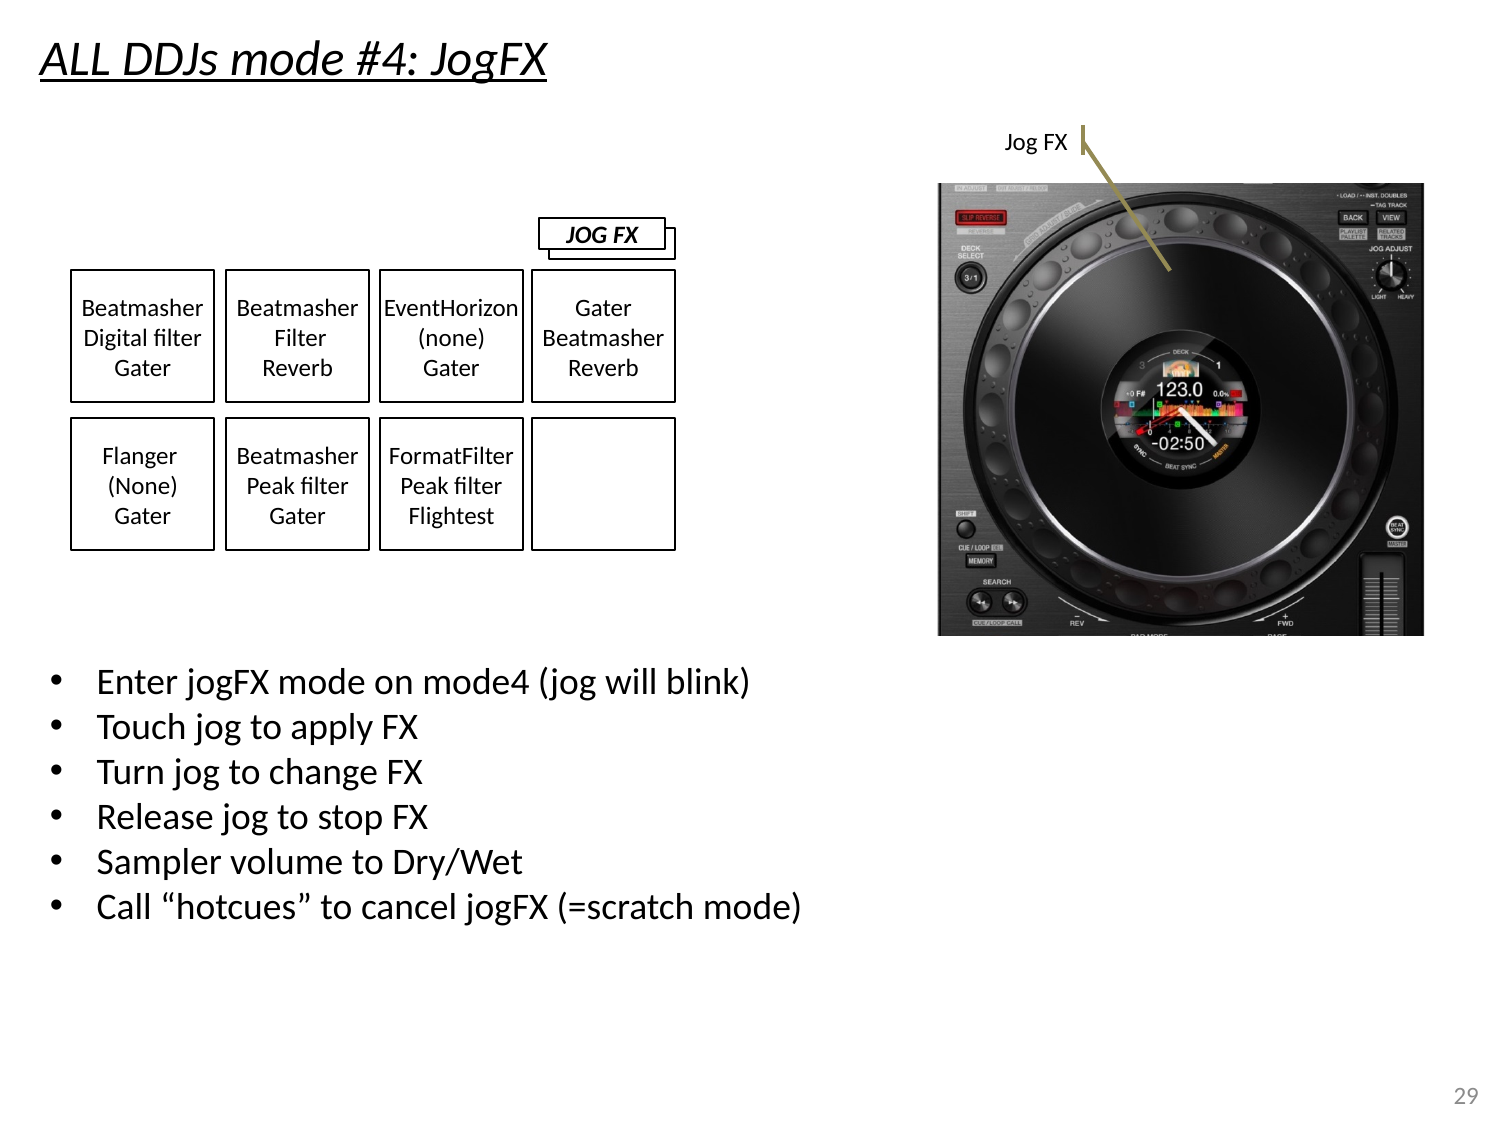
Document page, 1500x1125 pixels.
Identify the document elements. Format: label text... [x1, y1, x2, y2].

slide_number 29 [1144, 1065, 1494, 1125]
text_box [24, 17, 1425, 939]
